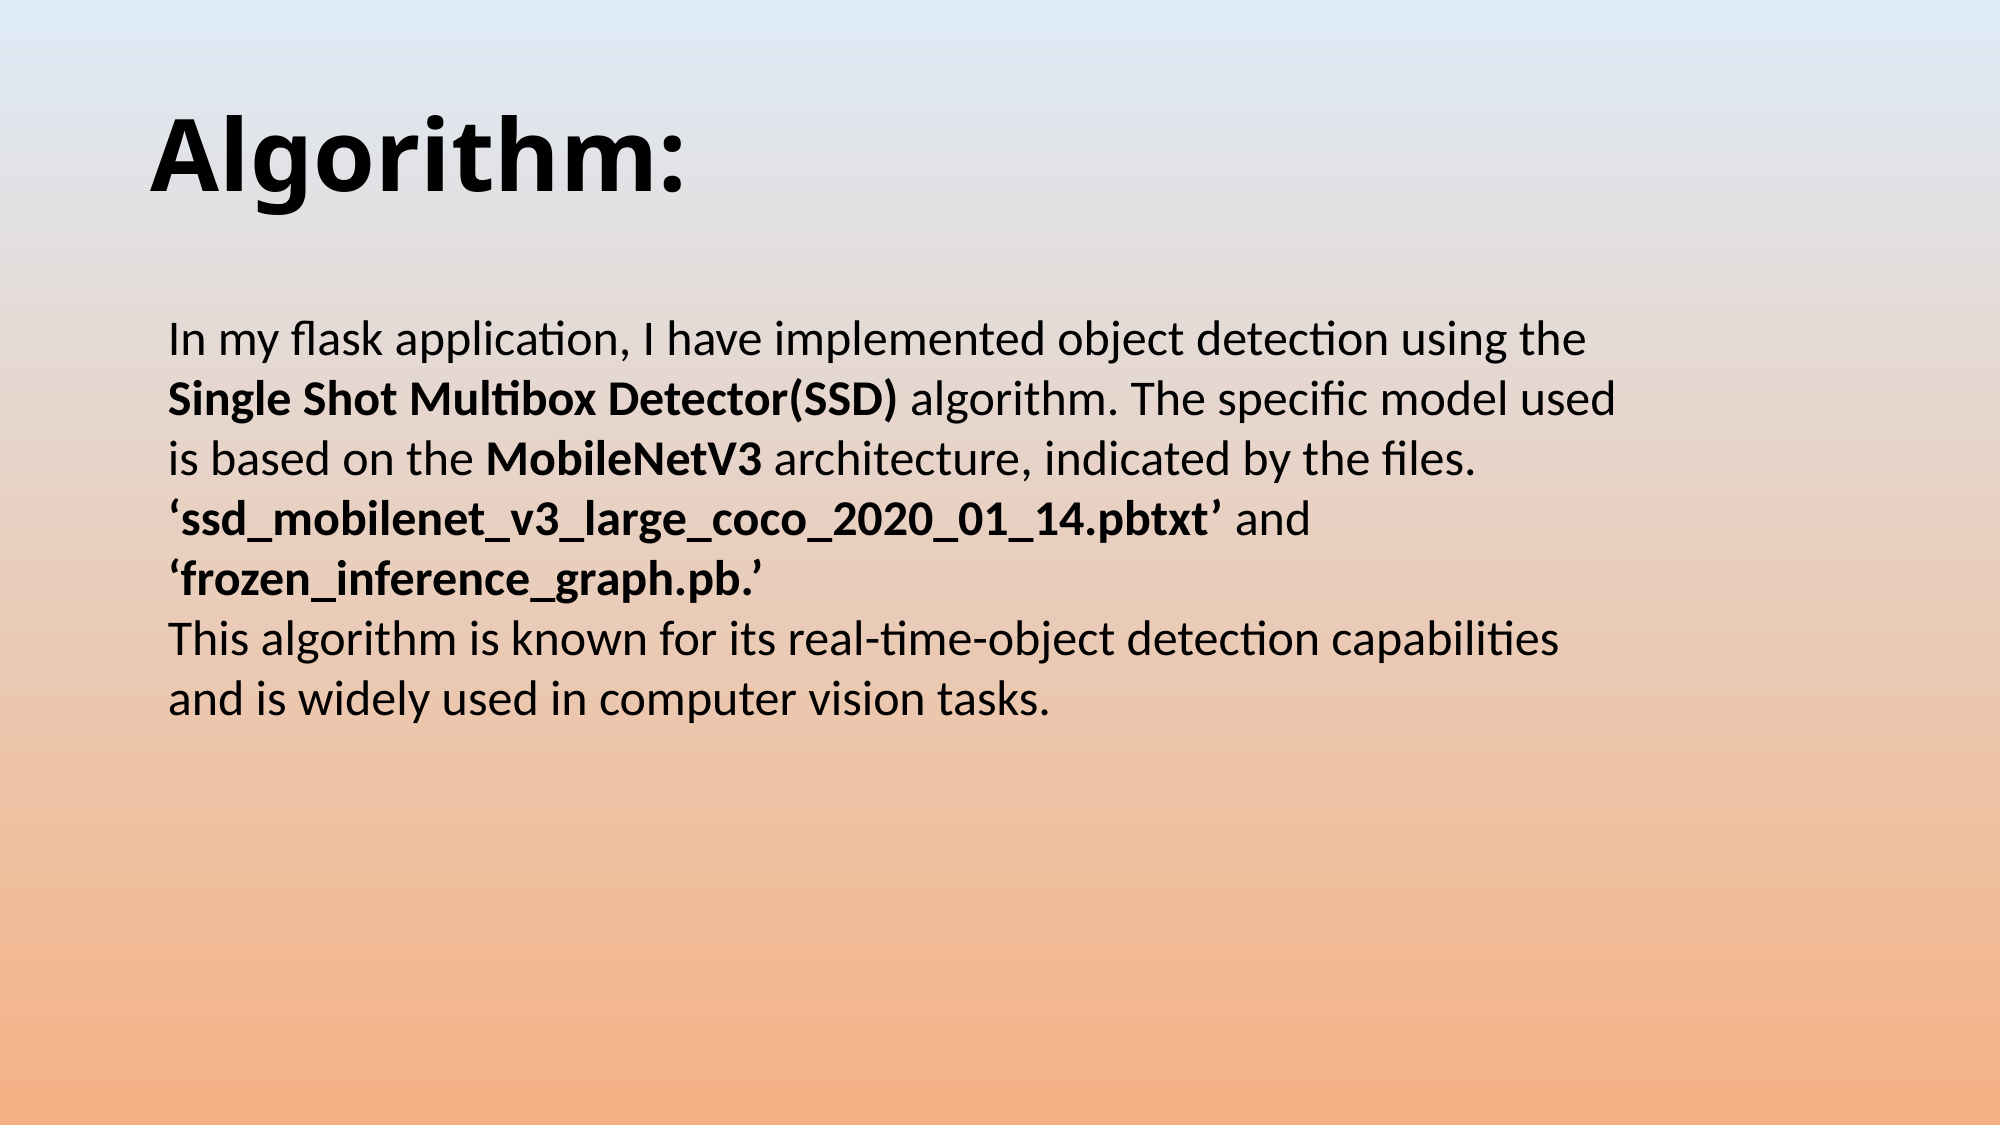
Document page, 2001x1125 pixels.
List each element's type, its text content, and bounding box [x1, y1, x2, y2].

text_box In my flask application, I have implemented object detection using the Single Shot Multibox Detector(SSD) algorithm. The specific model used is based on the MobileNetV3 architecture, indicated by the files. ‘ssd_mobilenet_v3_large_coco_2020_01_14.pbtxt’ and ‘frozen_inference_graph.pb.’ This algorithm is known for its real-time-object detection capabilities and is widely used in computer vision tasks. [153, 298, 1647, 734]
text_box Algorithm: [135, 84, 1050, 220]
